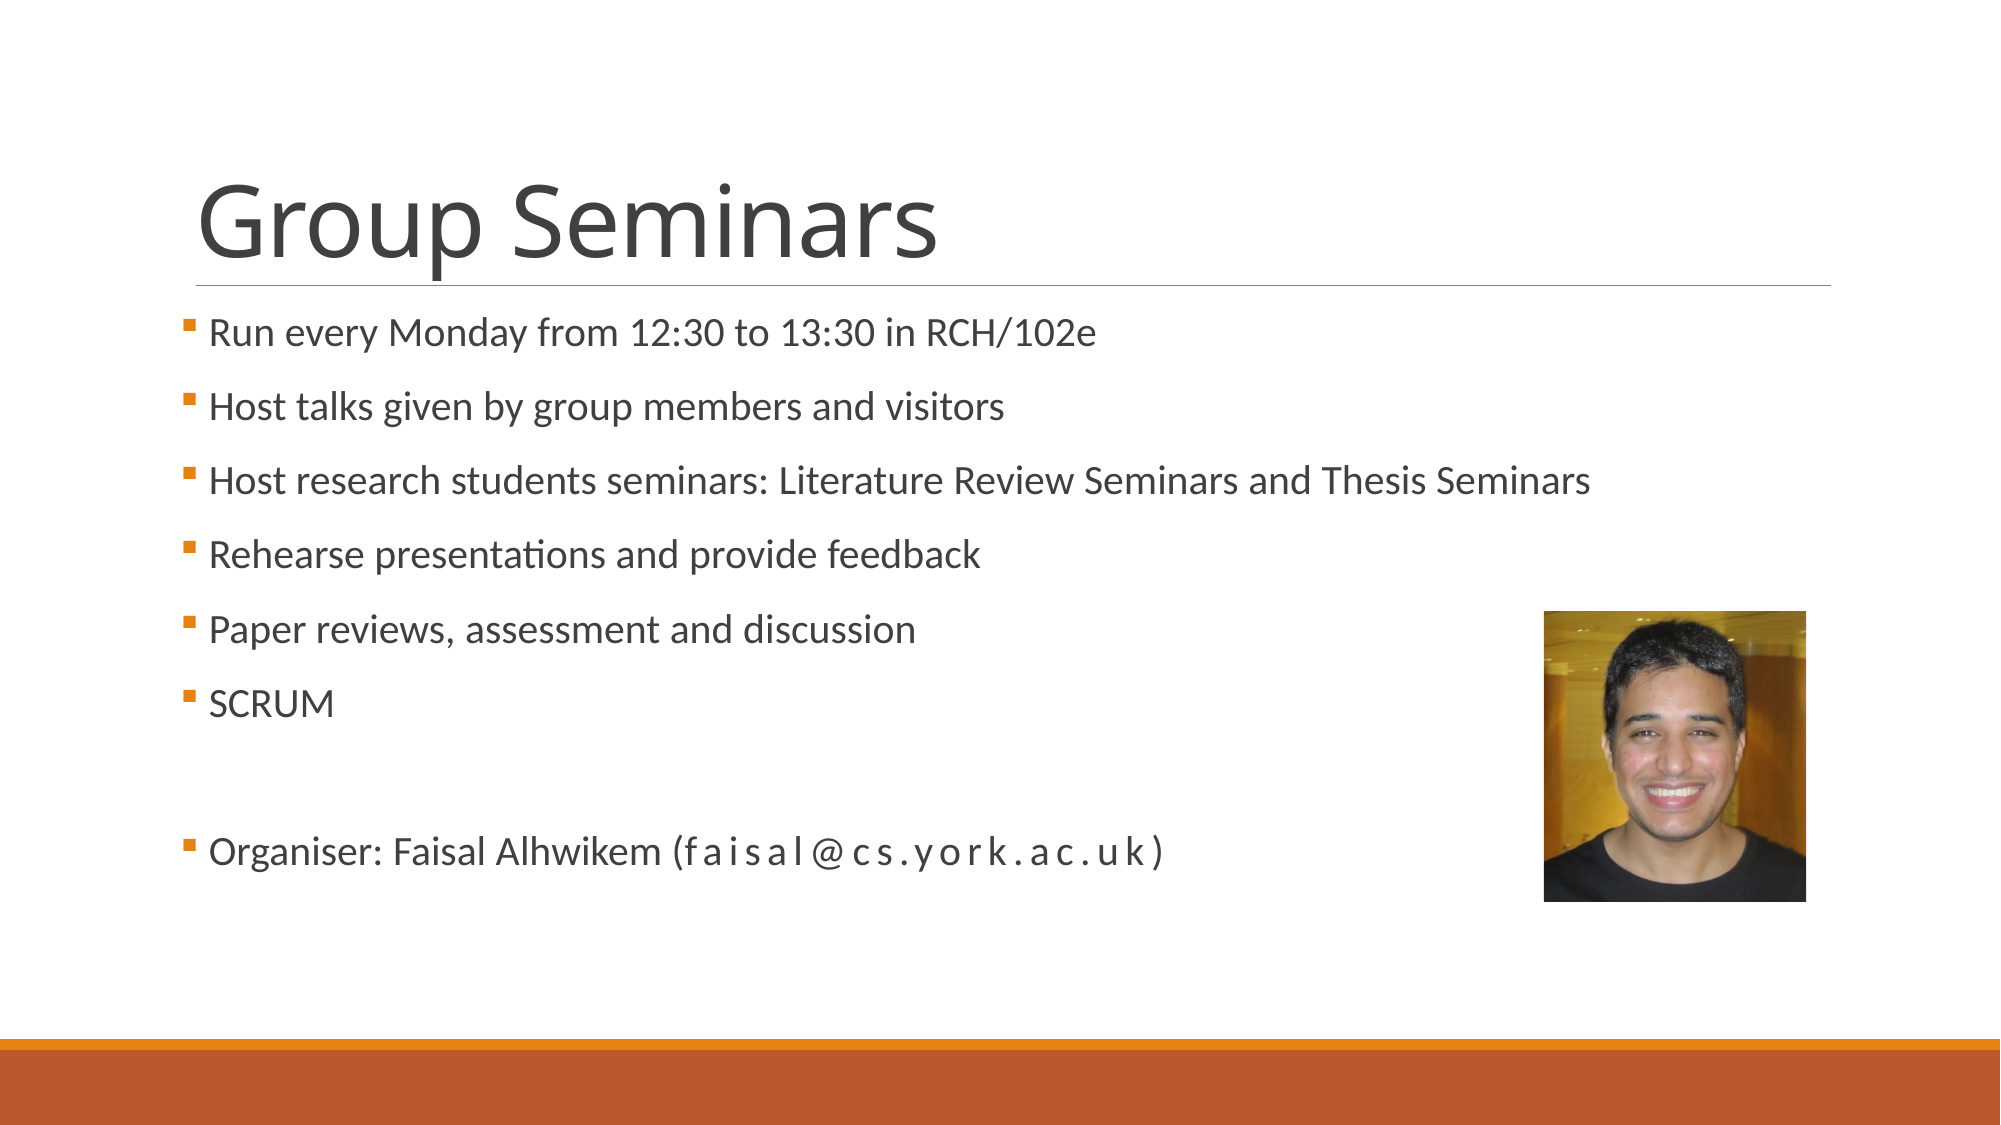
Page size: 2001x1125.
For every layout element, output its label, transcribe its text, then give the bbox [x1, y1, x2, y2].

picture [1543, 610, 1807, 903]
title Group Seminars [180, 47, 1830, 285]
list Run every Monday from 12:30 to 13:30 in RCH/102e Host talks given by group members and visitors Host research students seminars: Literature Review Seminars and Thesis Seminars Rehearse presentations and provide feedback Paper reviews, assessment and discussion SCRUM Organiser: Faisal Alhwikem (faisal@cs.york.ac.uk) [180, 302, 1862, 963]
